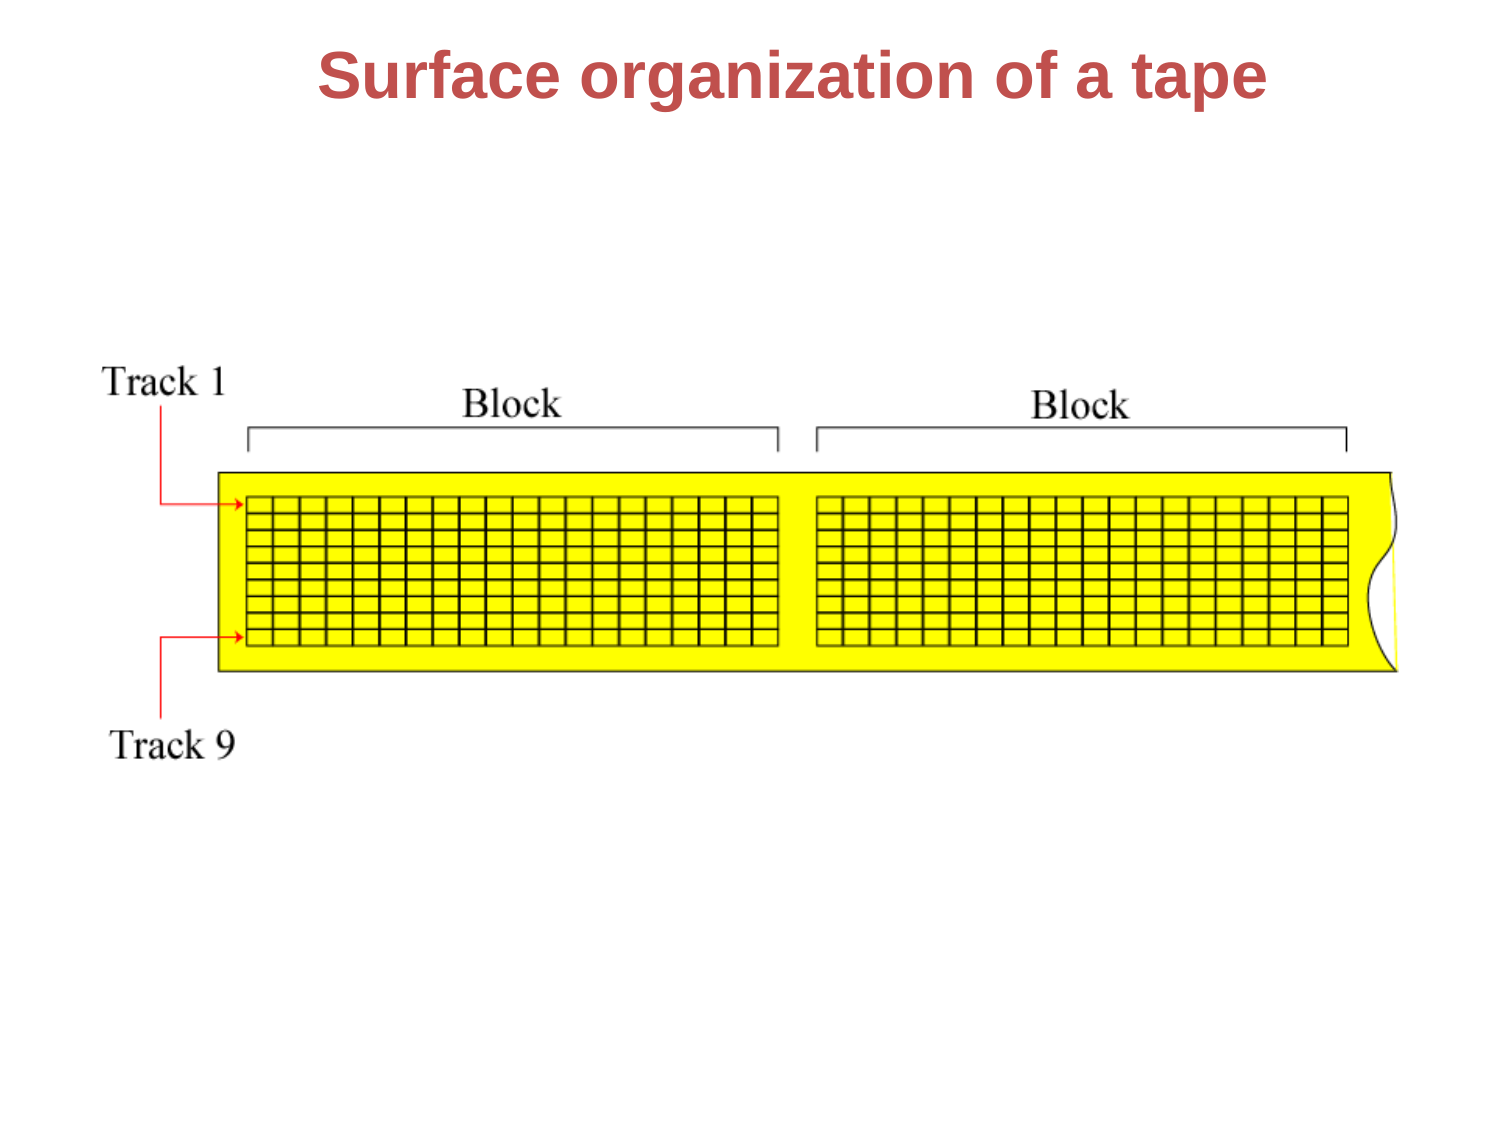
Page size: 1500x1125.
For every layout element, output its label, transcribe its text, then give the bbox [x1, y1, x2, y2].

picture [101, 353, 1399, 773]
text_box Surface organization of a tape [302, 24, 1285, 120]
